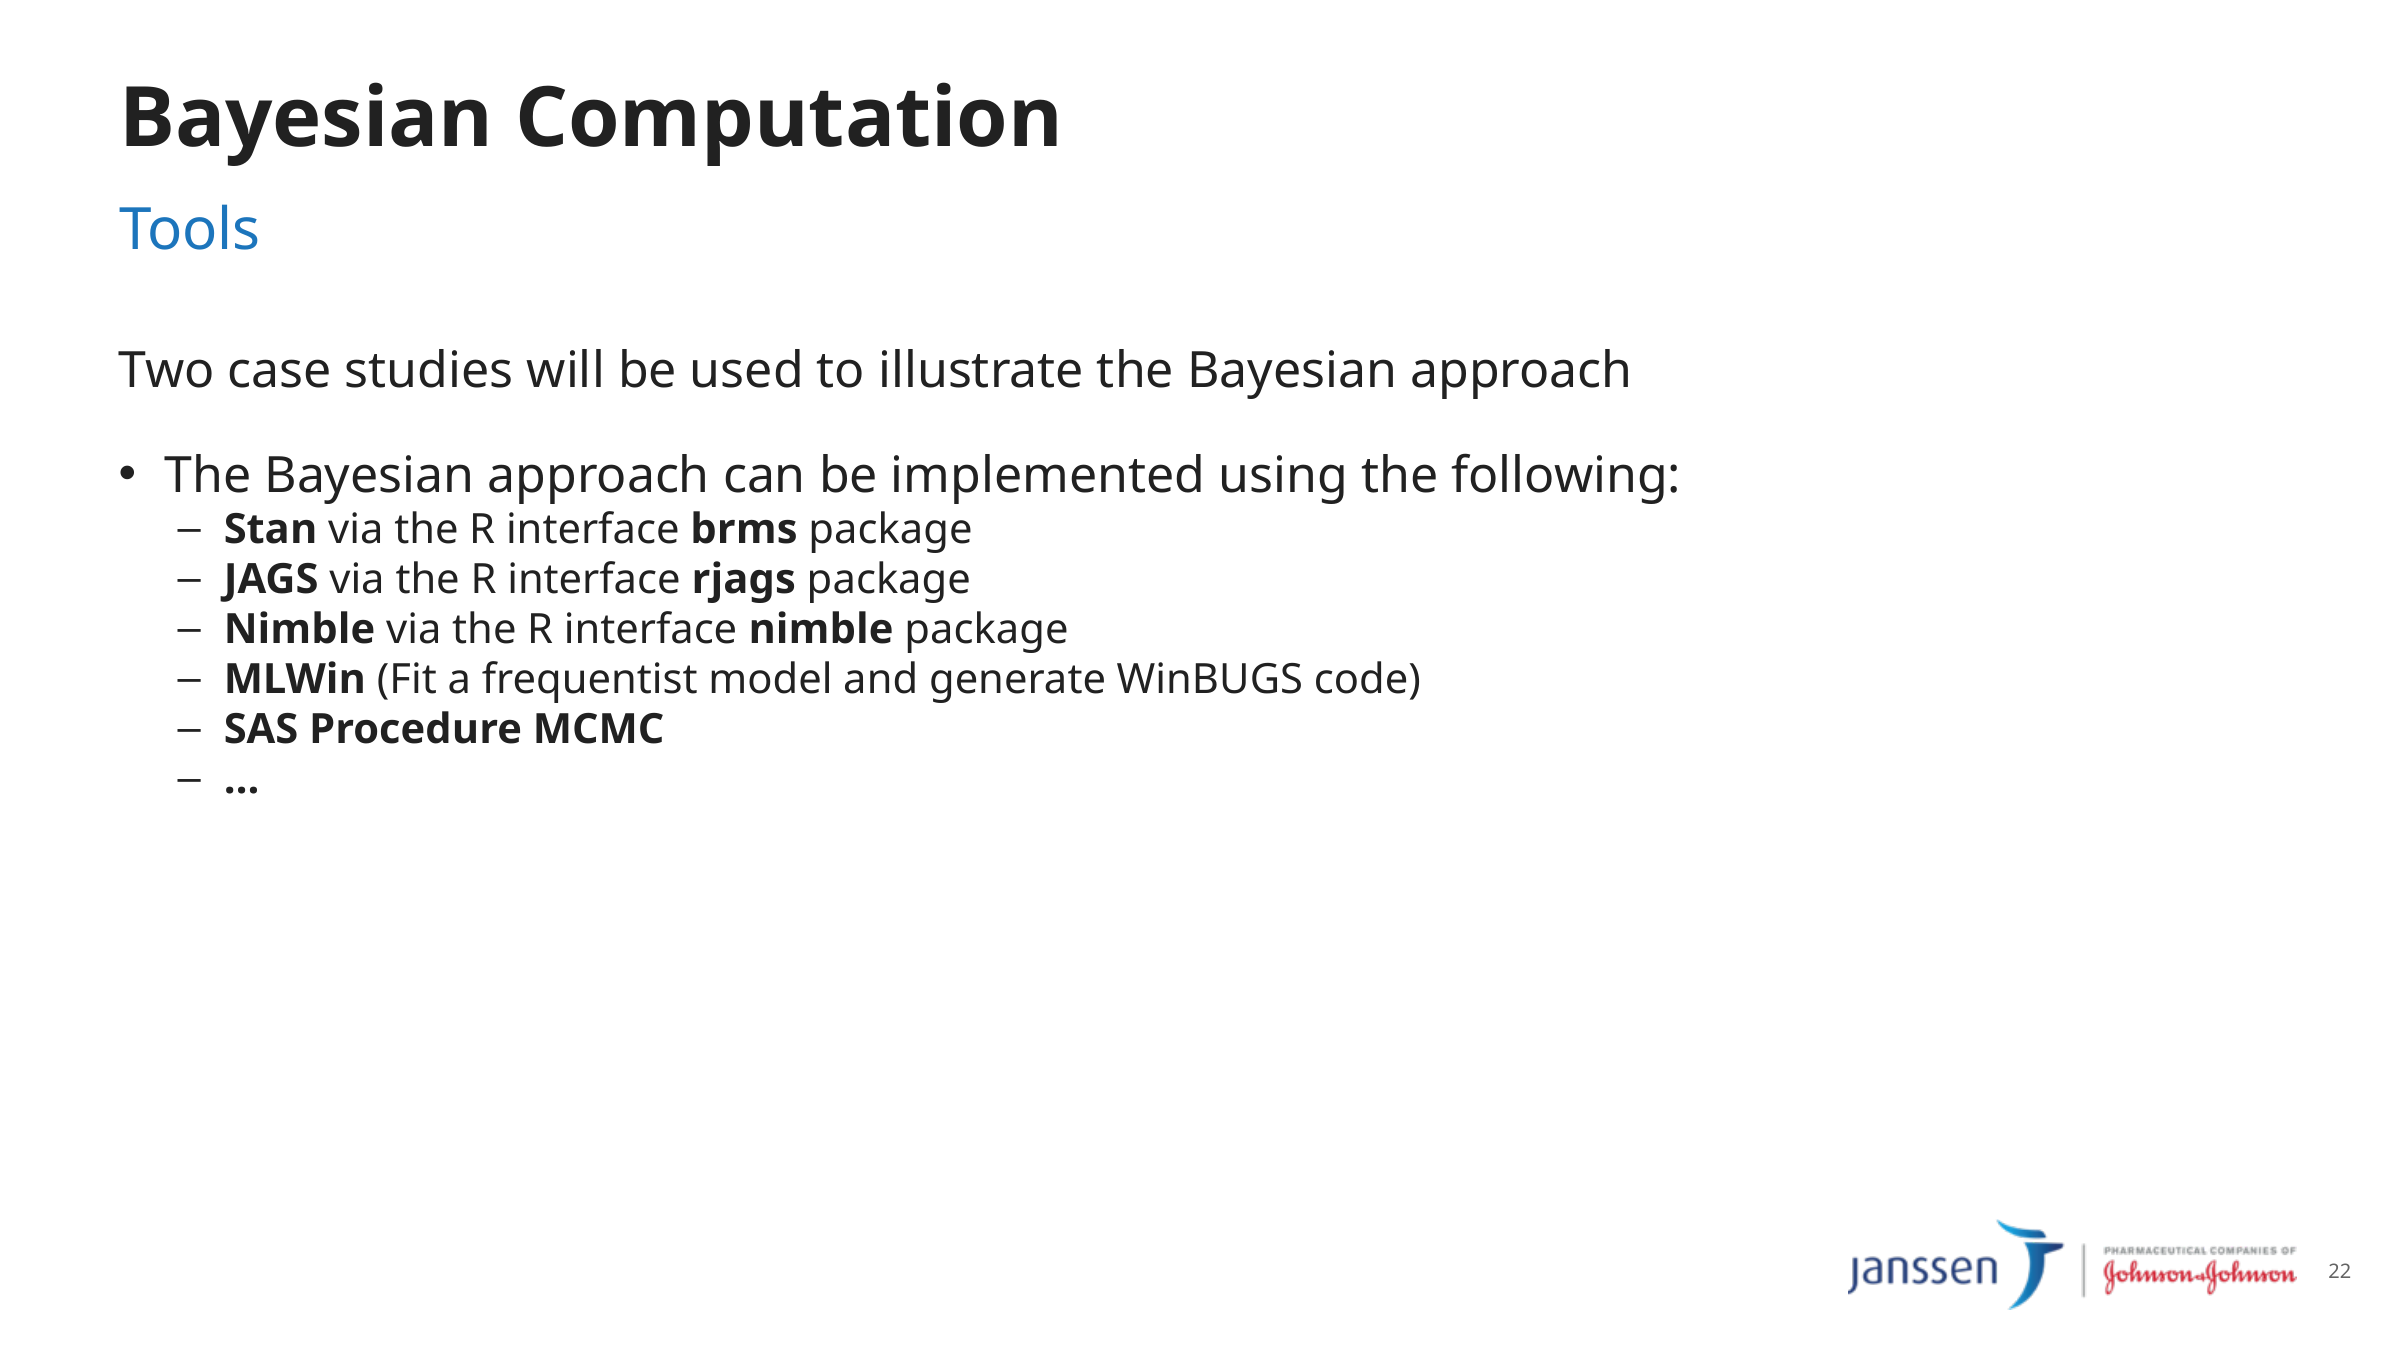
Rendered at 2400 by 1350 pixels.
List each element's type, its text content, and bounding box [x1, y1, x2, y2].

list Tools [118, 191, 2282, 263]
list Two case studies will be used to illustrate the Bayesian approach The Bayesian approach can be implemented using the following: Stan via the R interface brms package JAGS via the R interface rjags package Nimble via the R interface nimble package MLWin (Fit a frequentist model and generate WinBUGS code) SAS Procedure MCMC … [117, 336, 2282, 1159]
title Bayesian Computation [118, 73, 2282, 166]
slide_number 22 [2291, 1239, 2367, 1306]
picture [1848, 1219, 2297, 1310]
